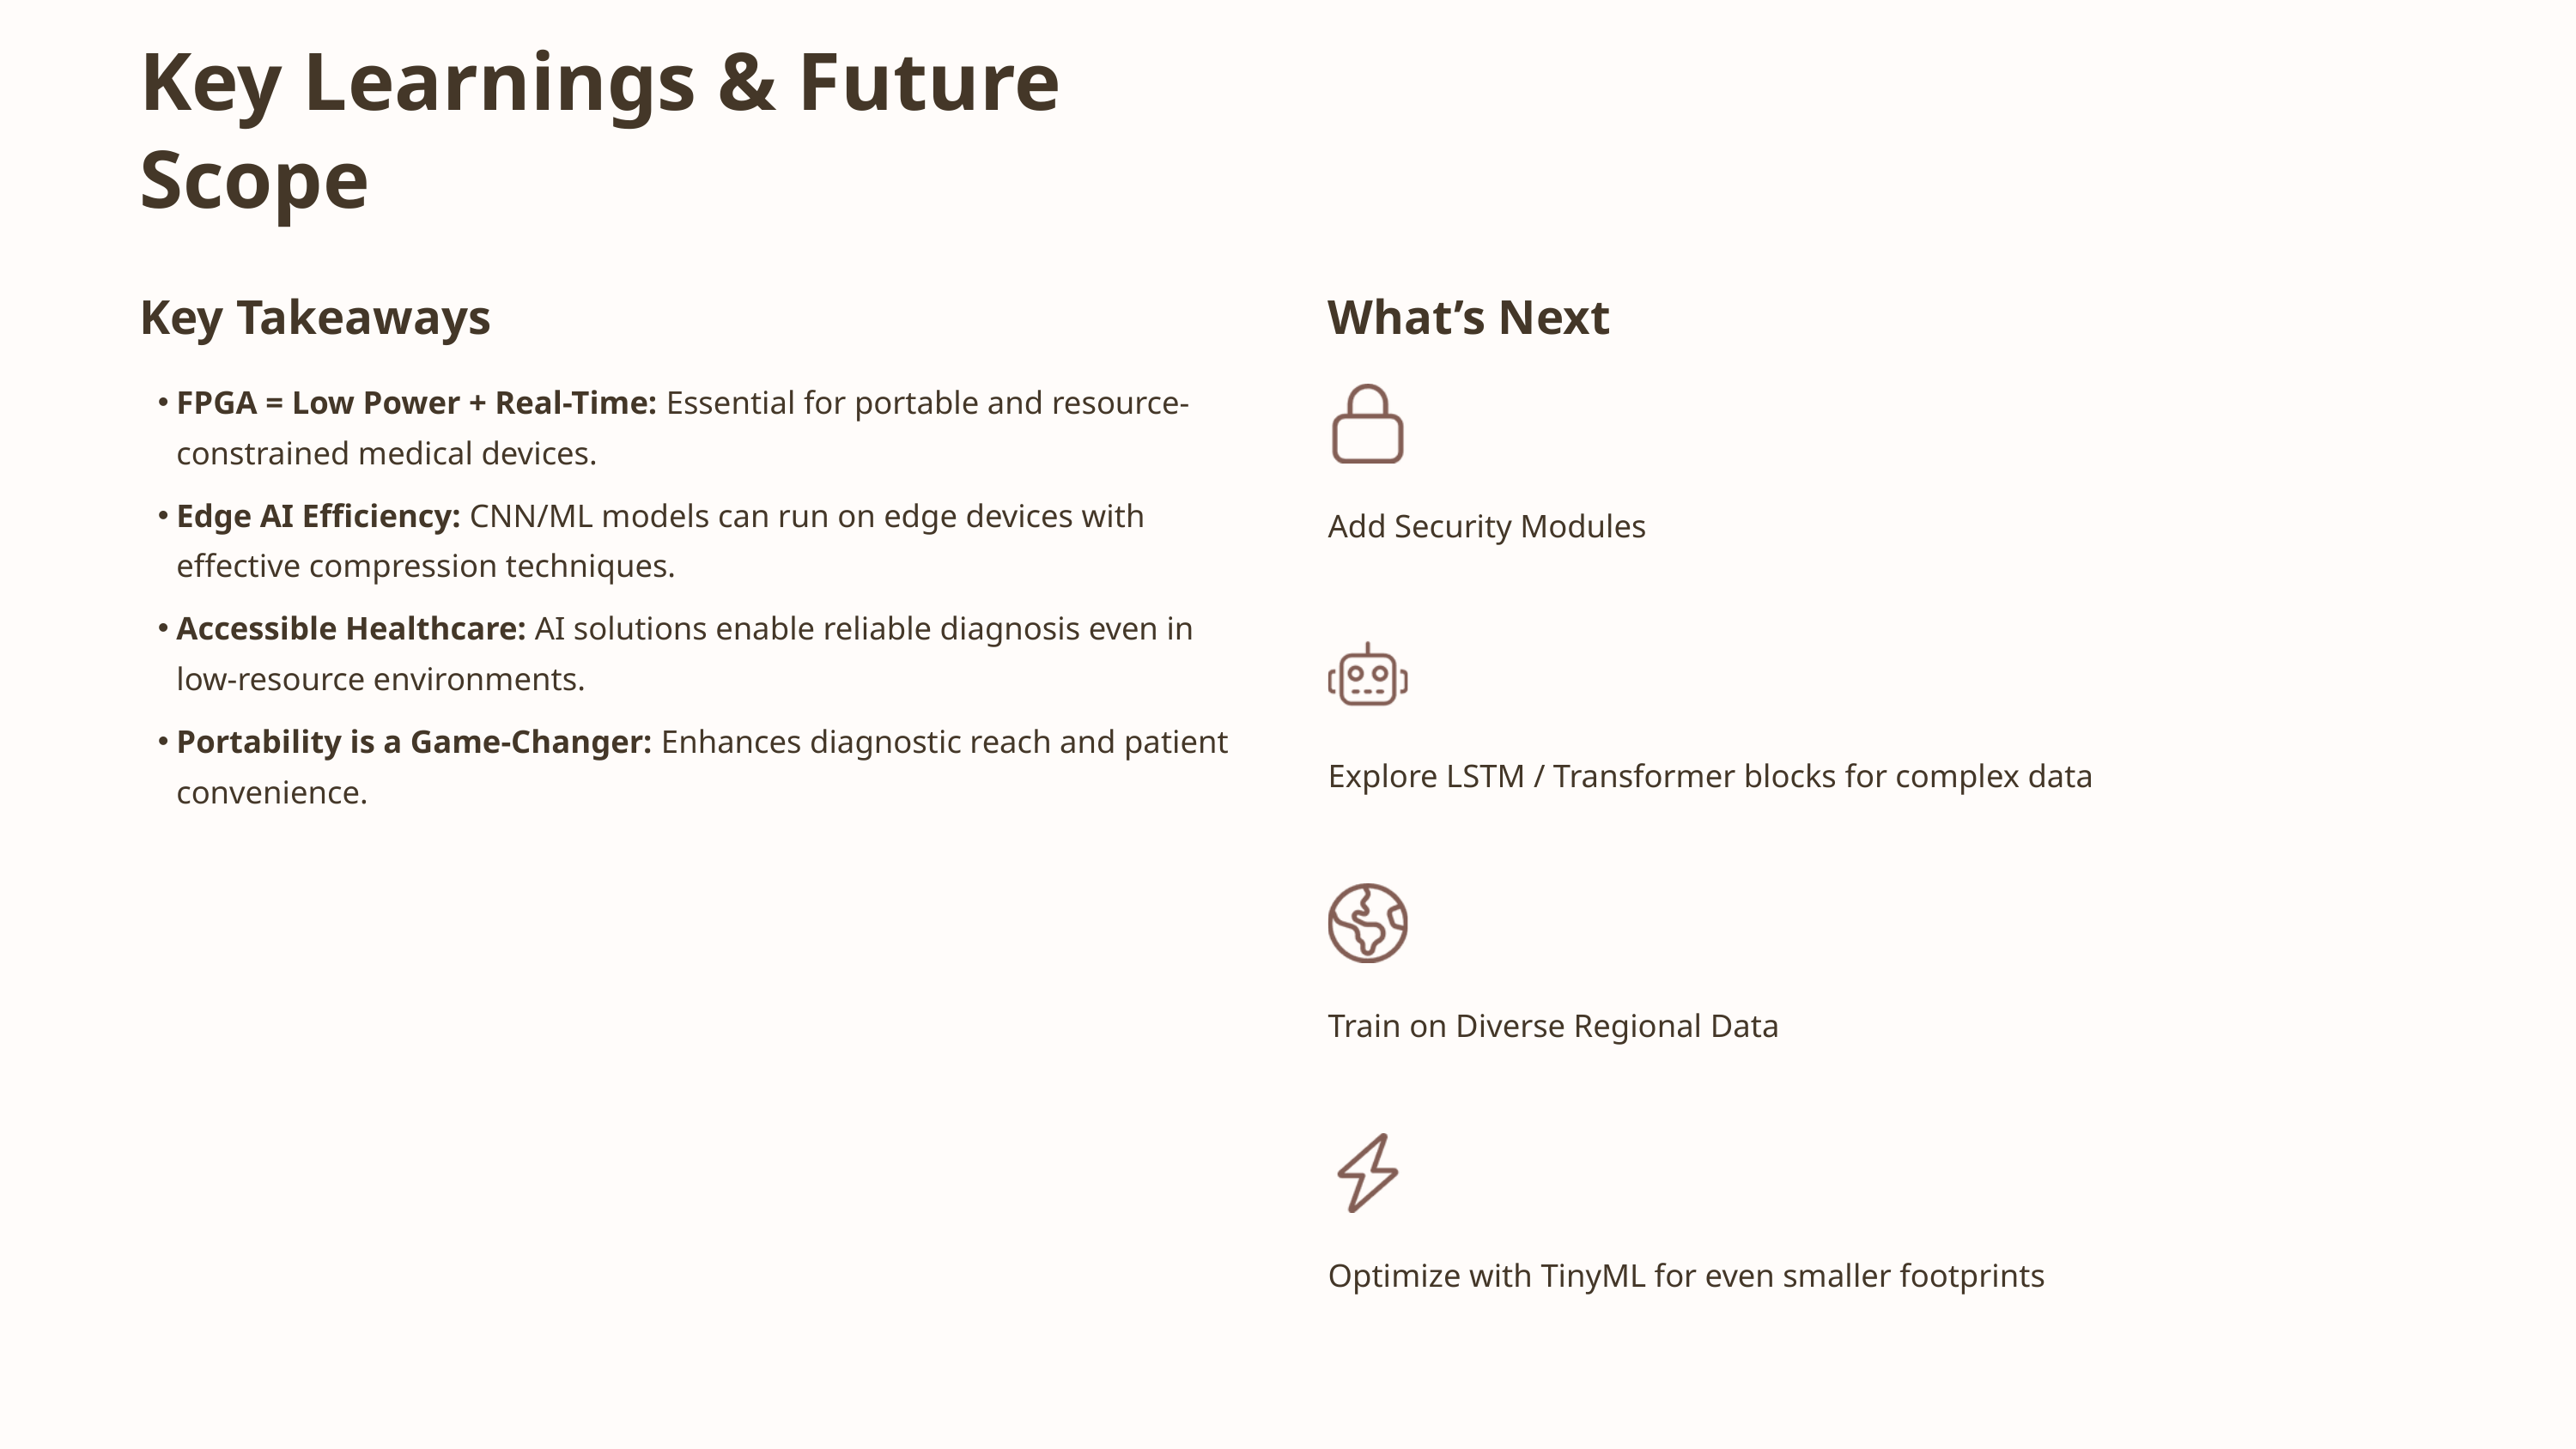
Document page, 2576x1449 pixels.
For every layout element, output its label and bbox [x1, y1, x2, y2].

text_box [1327, 1132, 1408, 1213]
text_box [1327, 383, 1408, 464]
text_box [1327, 882, 1408, 963]
text_box [1327, 633, 1408, 713]
text_box [0, 0, 2576, 1449]
